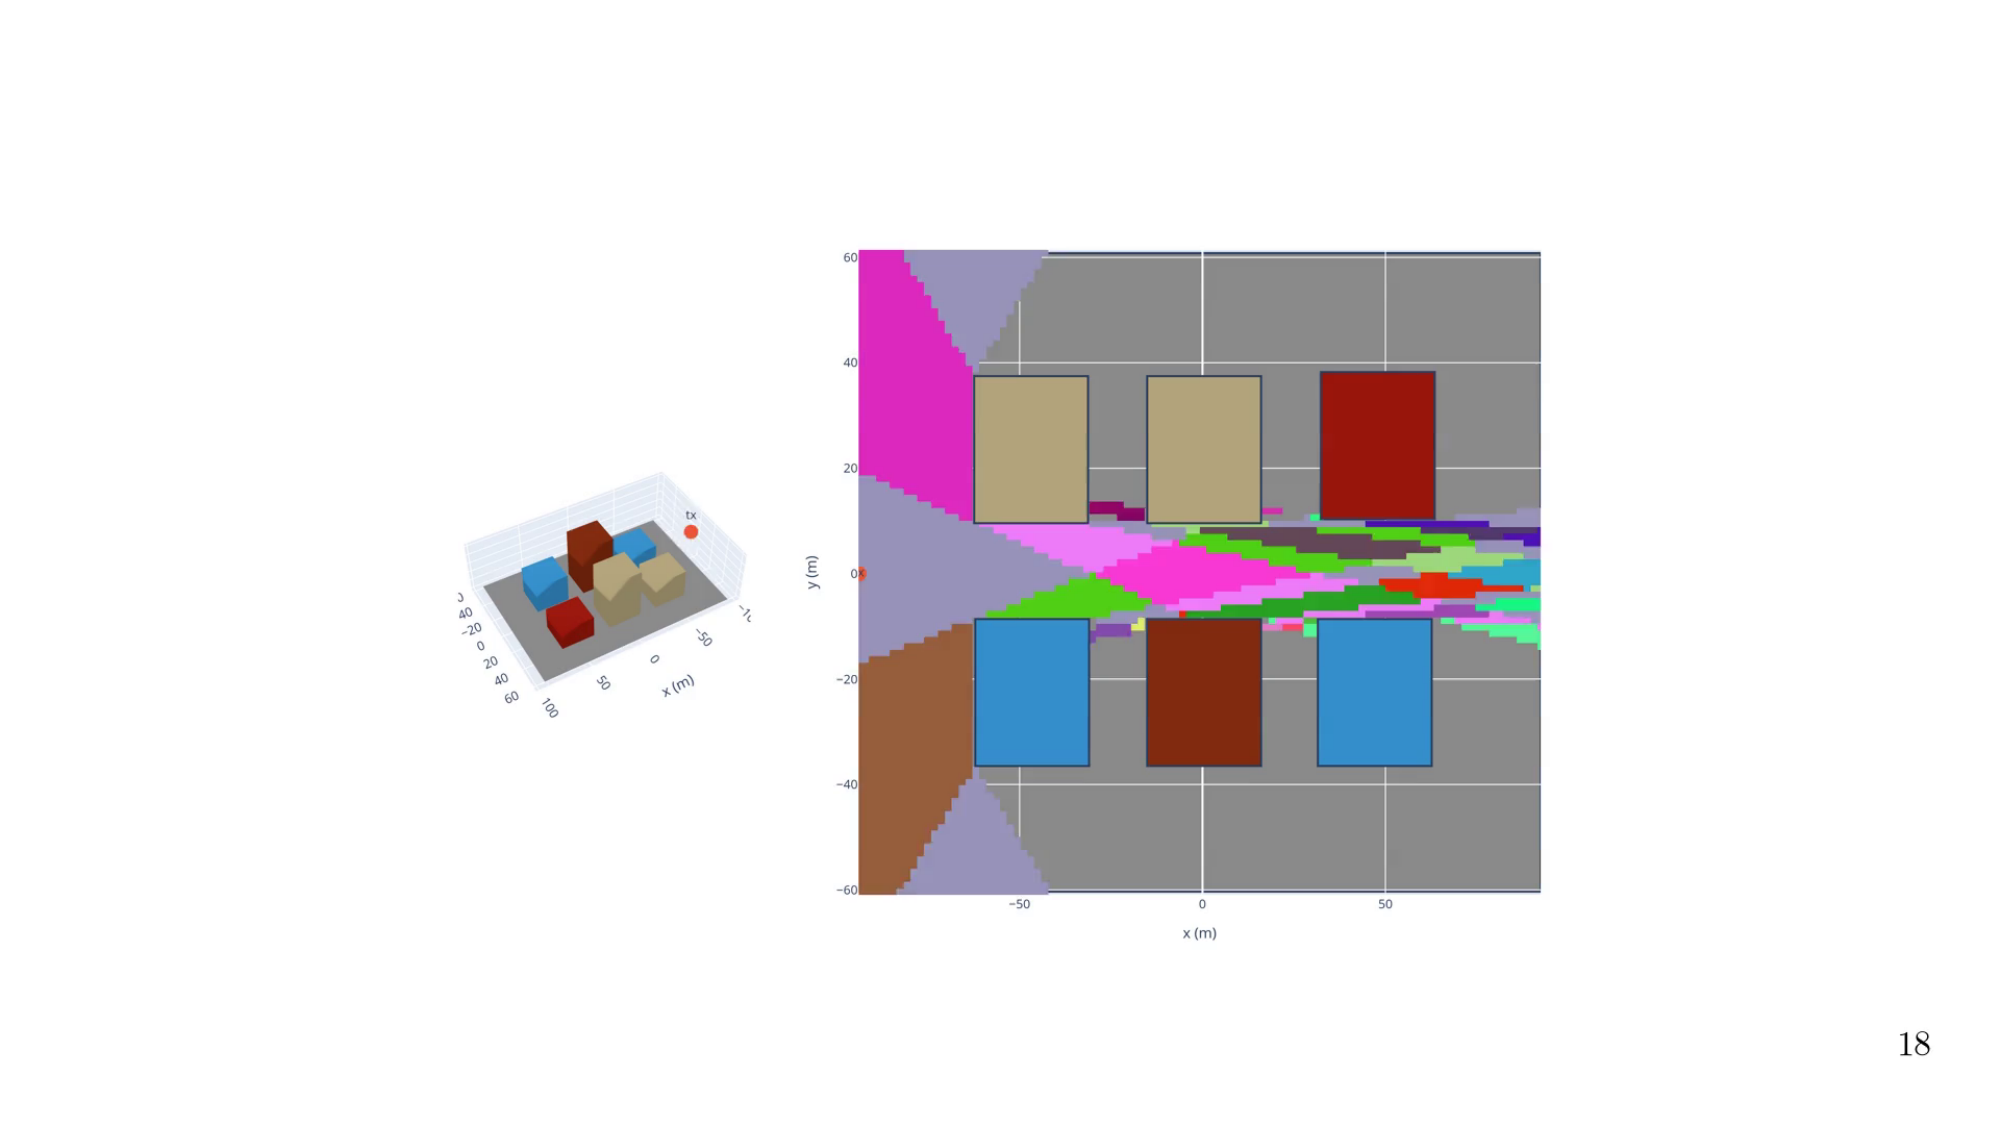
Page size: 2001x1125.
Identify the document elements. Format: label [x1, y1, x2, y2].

text_box [0, 0, 2000, 1125]
